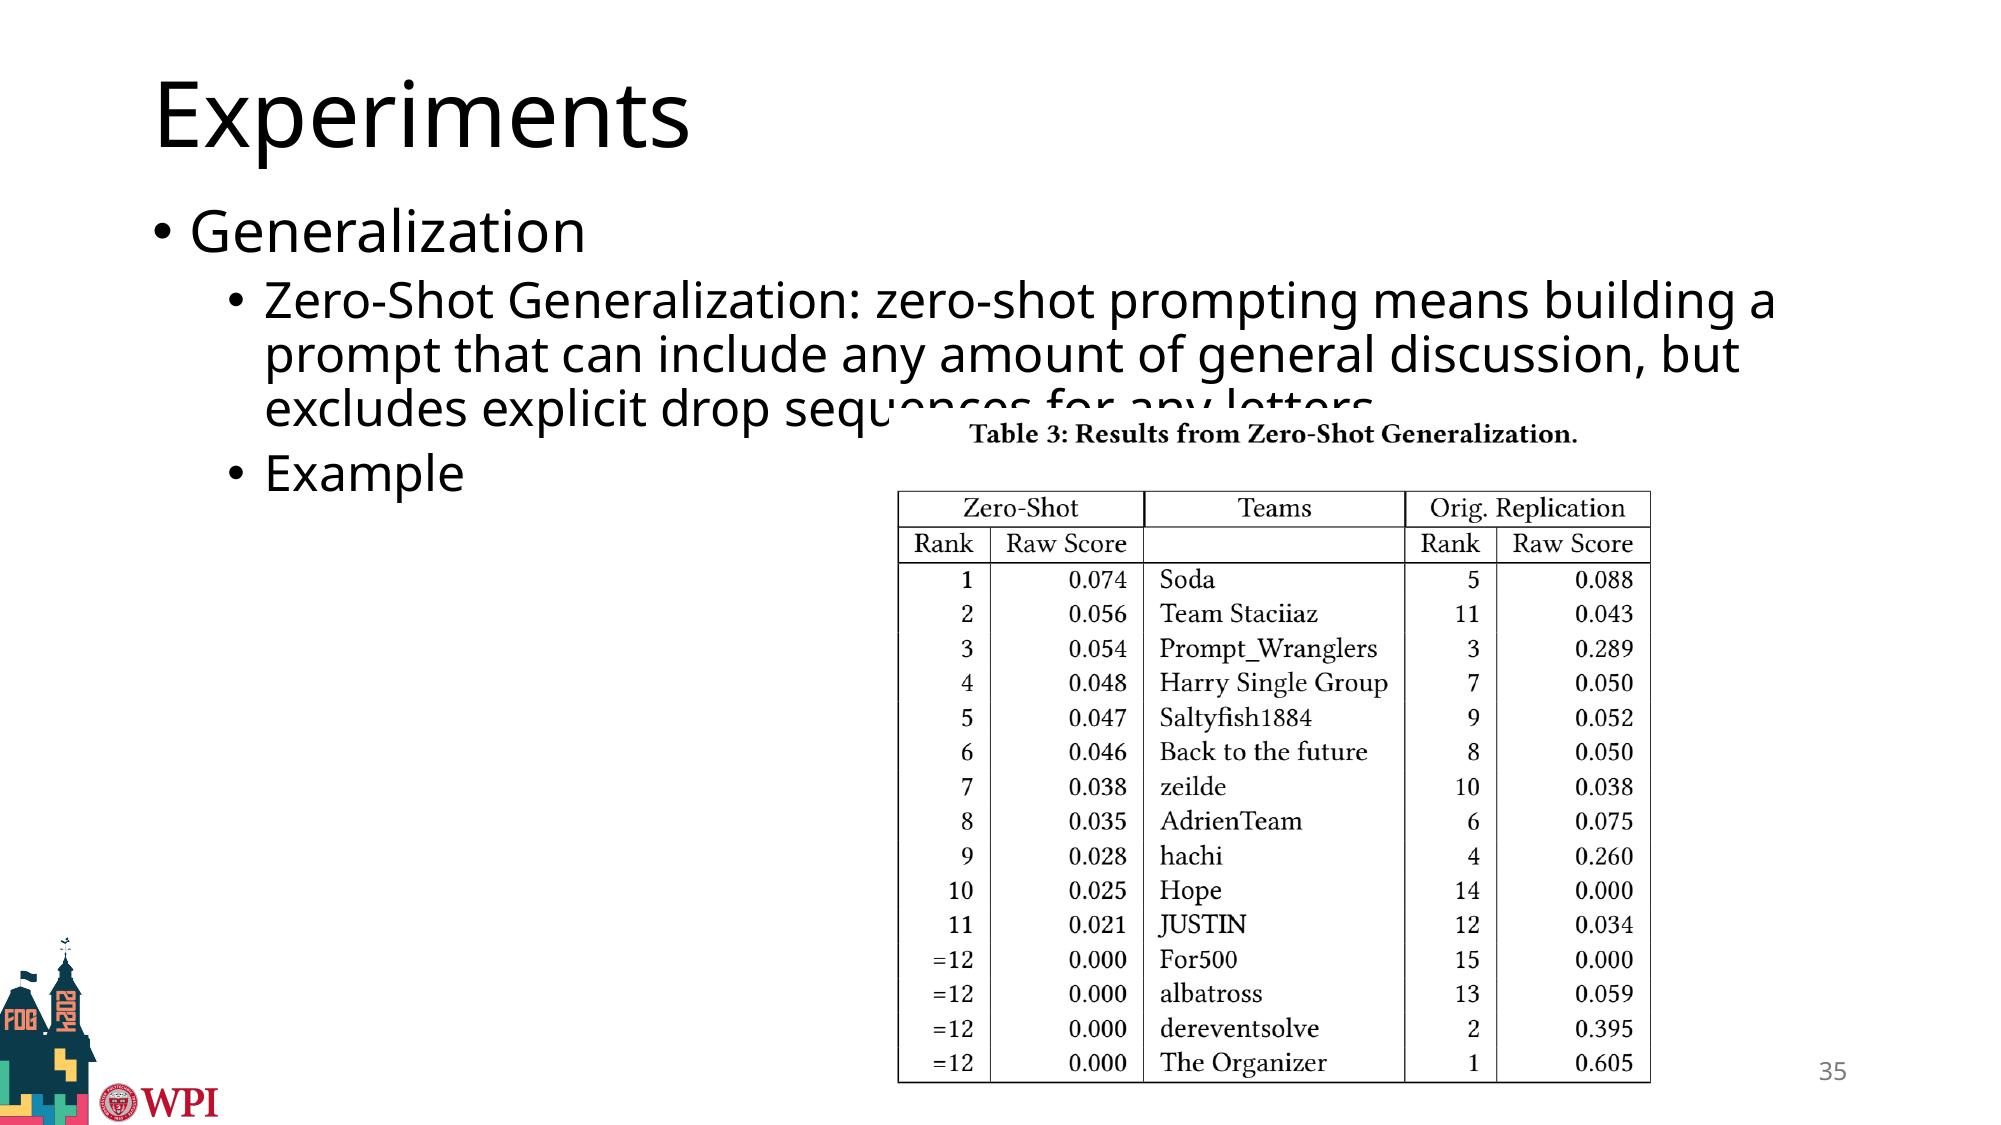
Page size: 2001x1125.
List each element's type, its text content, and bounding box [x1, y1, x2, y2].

slide_number 35 [1412, 1042, 1863, 1103]
picture [0, 936, 221, 1125]
picture [888, 407, 1657, 1091]
list Generalization Zero-Shot Generalization: zero-shot prompting means building a prompt that can include any amount of general discussion, but excludes explicit drop sequences for any letters Example [137, 194, 1863, 1014]
title Experiments [137, 59, 1863, 176]
